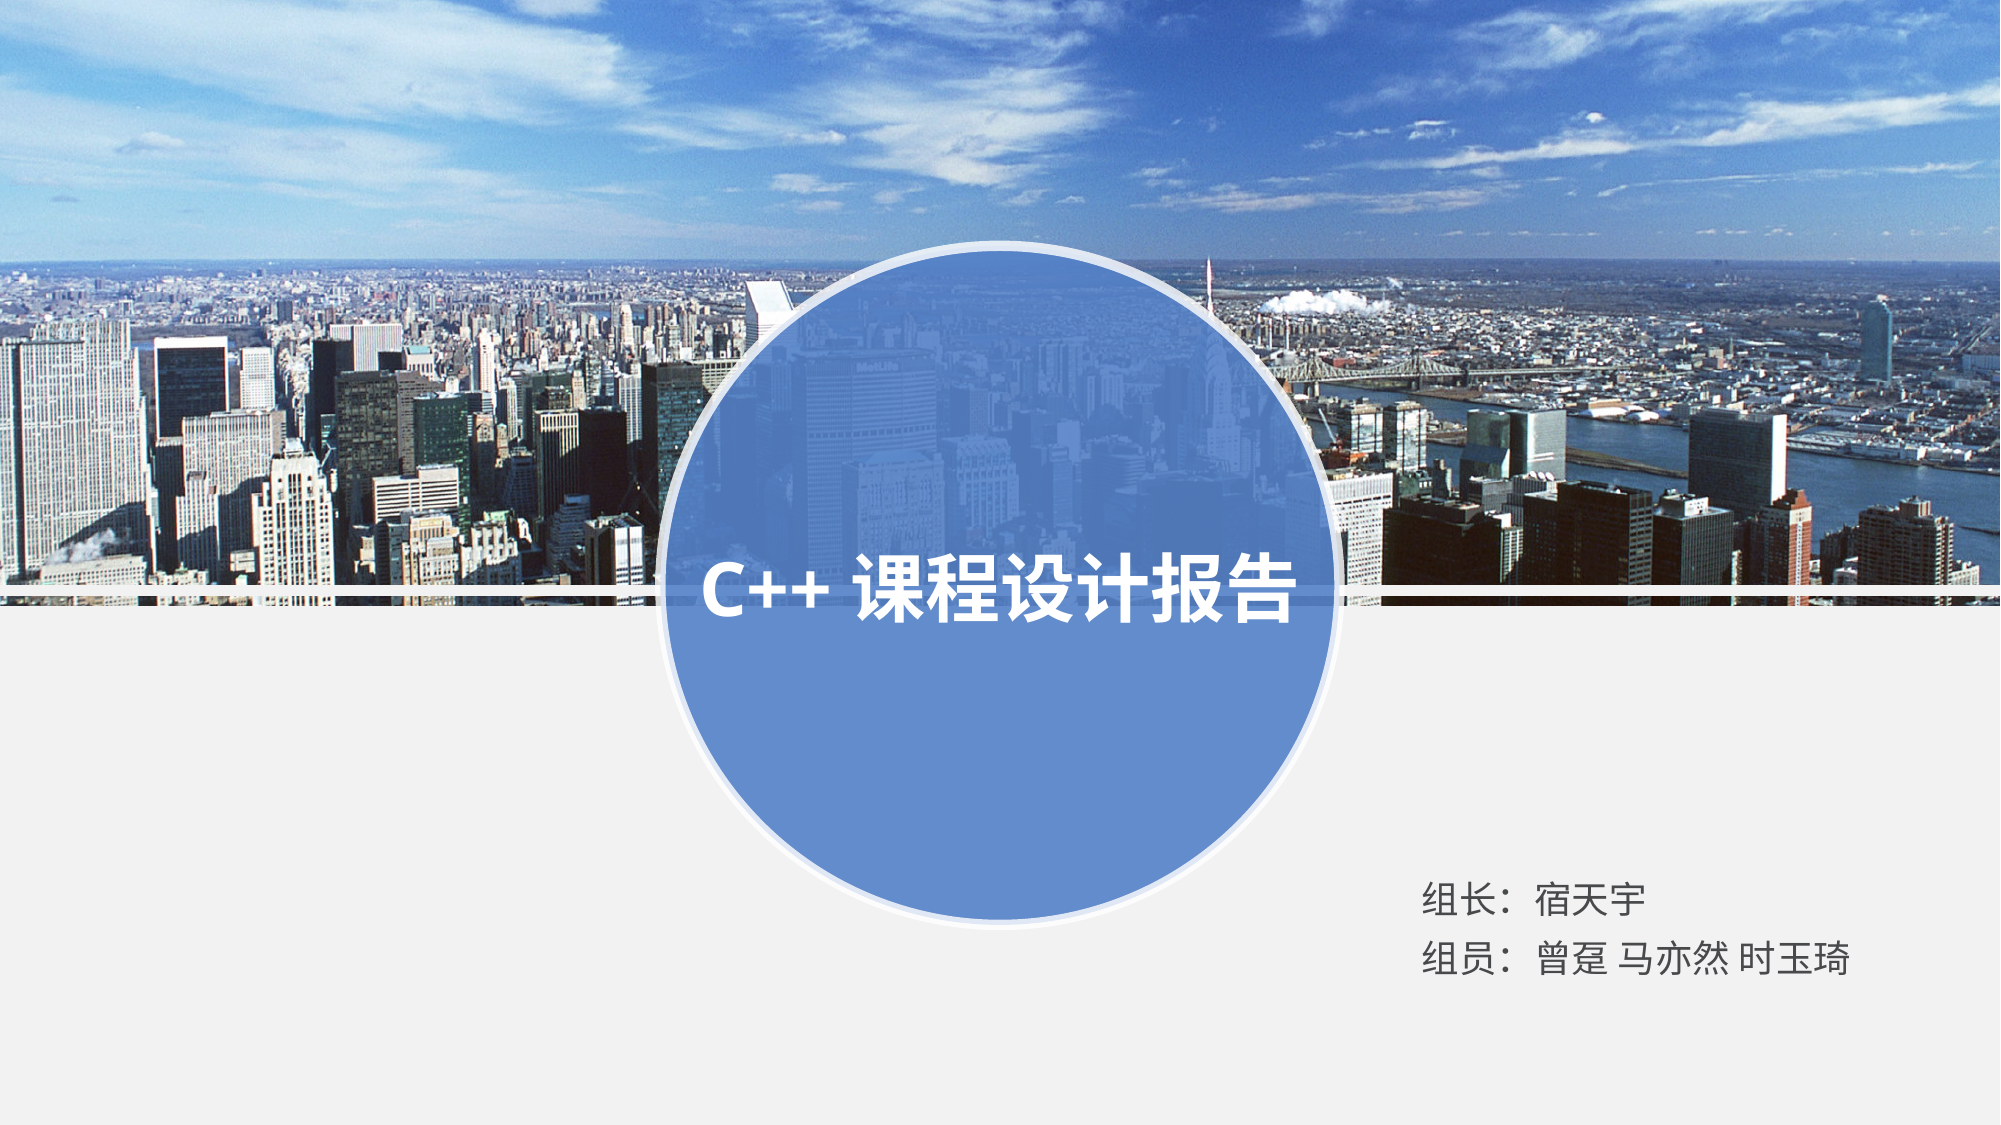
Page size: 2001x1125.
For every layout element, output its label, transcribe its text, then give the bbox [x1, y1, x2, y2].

picture [0, 0, 2000, 585]
picture [0, 596, 649, 606]
picture [1351, 596, 2000, 606]
text_box 组长：宿天宇 组员：曾趸 马亦然 时玉琦 [1407, 810, 1867, 1046]
title C++课程设计报告 [649, 468, 1351, 715]
